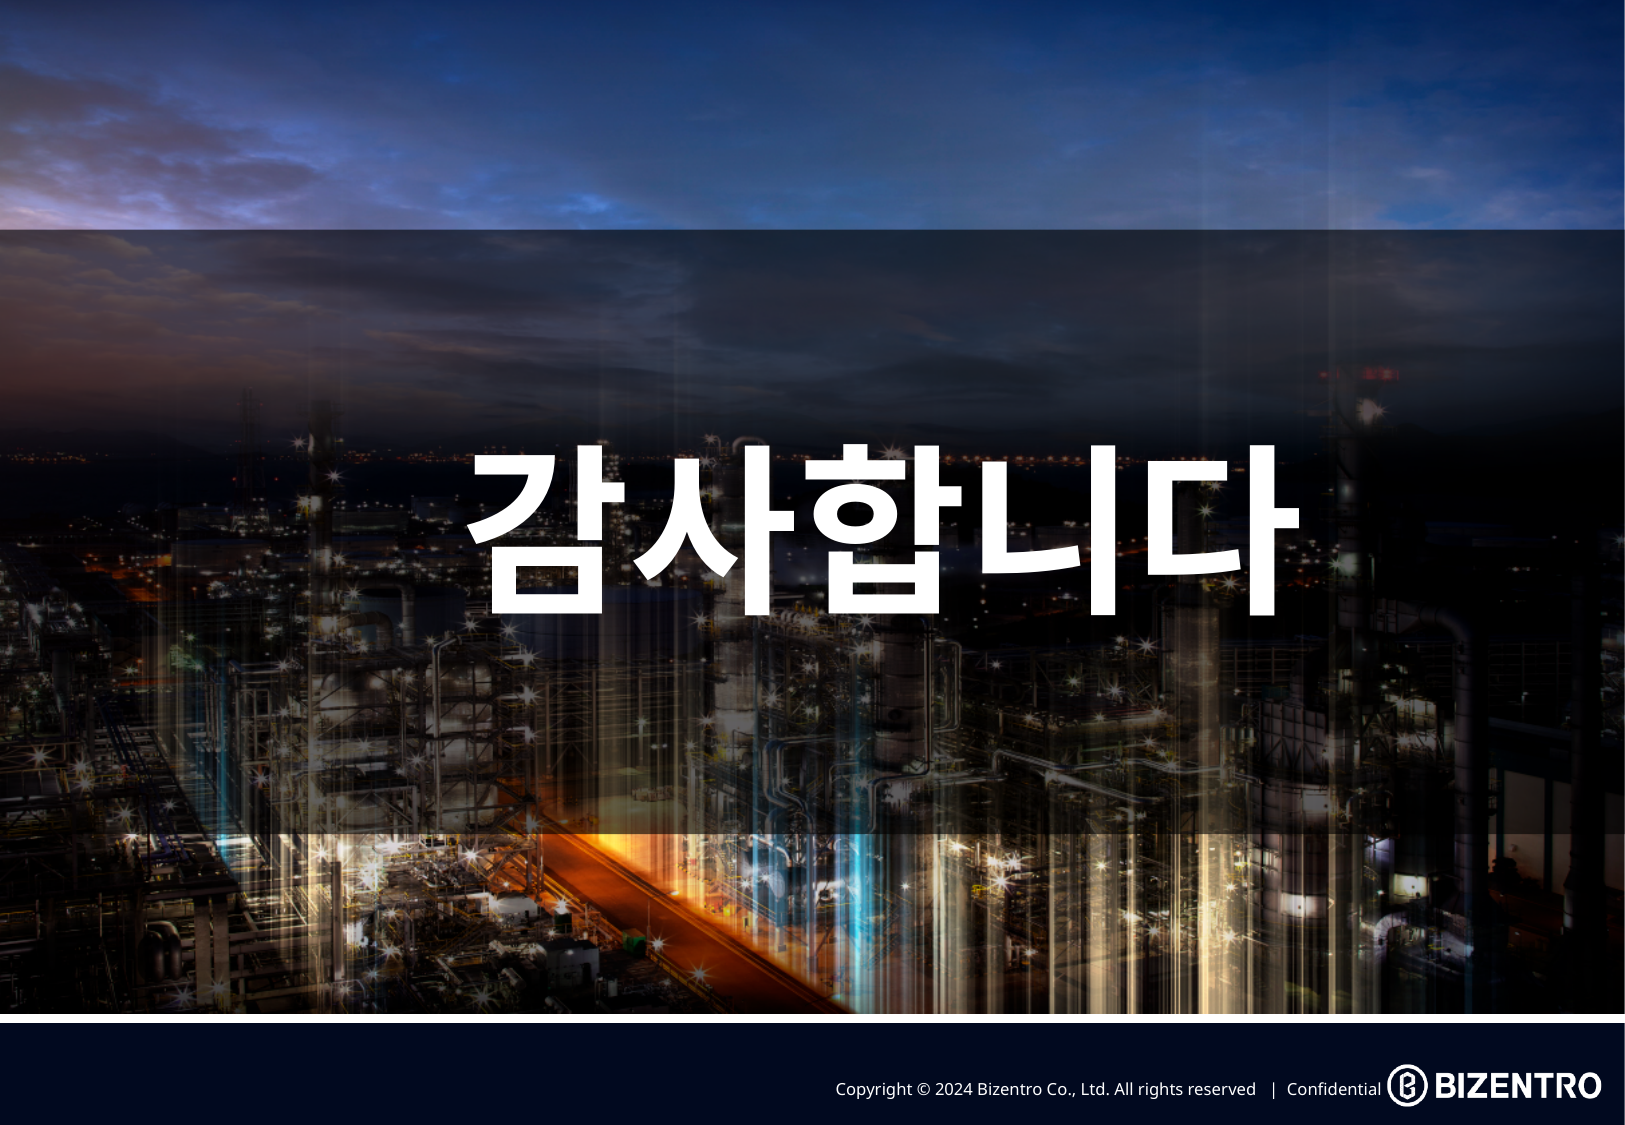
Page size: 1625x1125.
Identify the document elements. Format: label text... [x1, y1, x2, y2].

text_box Copyright © 2024 Bizentro Co., Ltd. All rights reserved | Confidential [820, 1070, 1375, 1106]
text_box [0, 1021, 1625, 1125]
picture [1380, 1053, 1607, 1116]
picture [0, 0, 1625, 1014]
